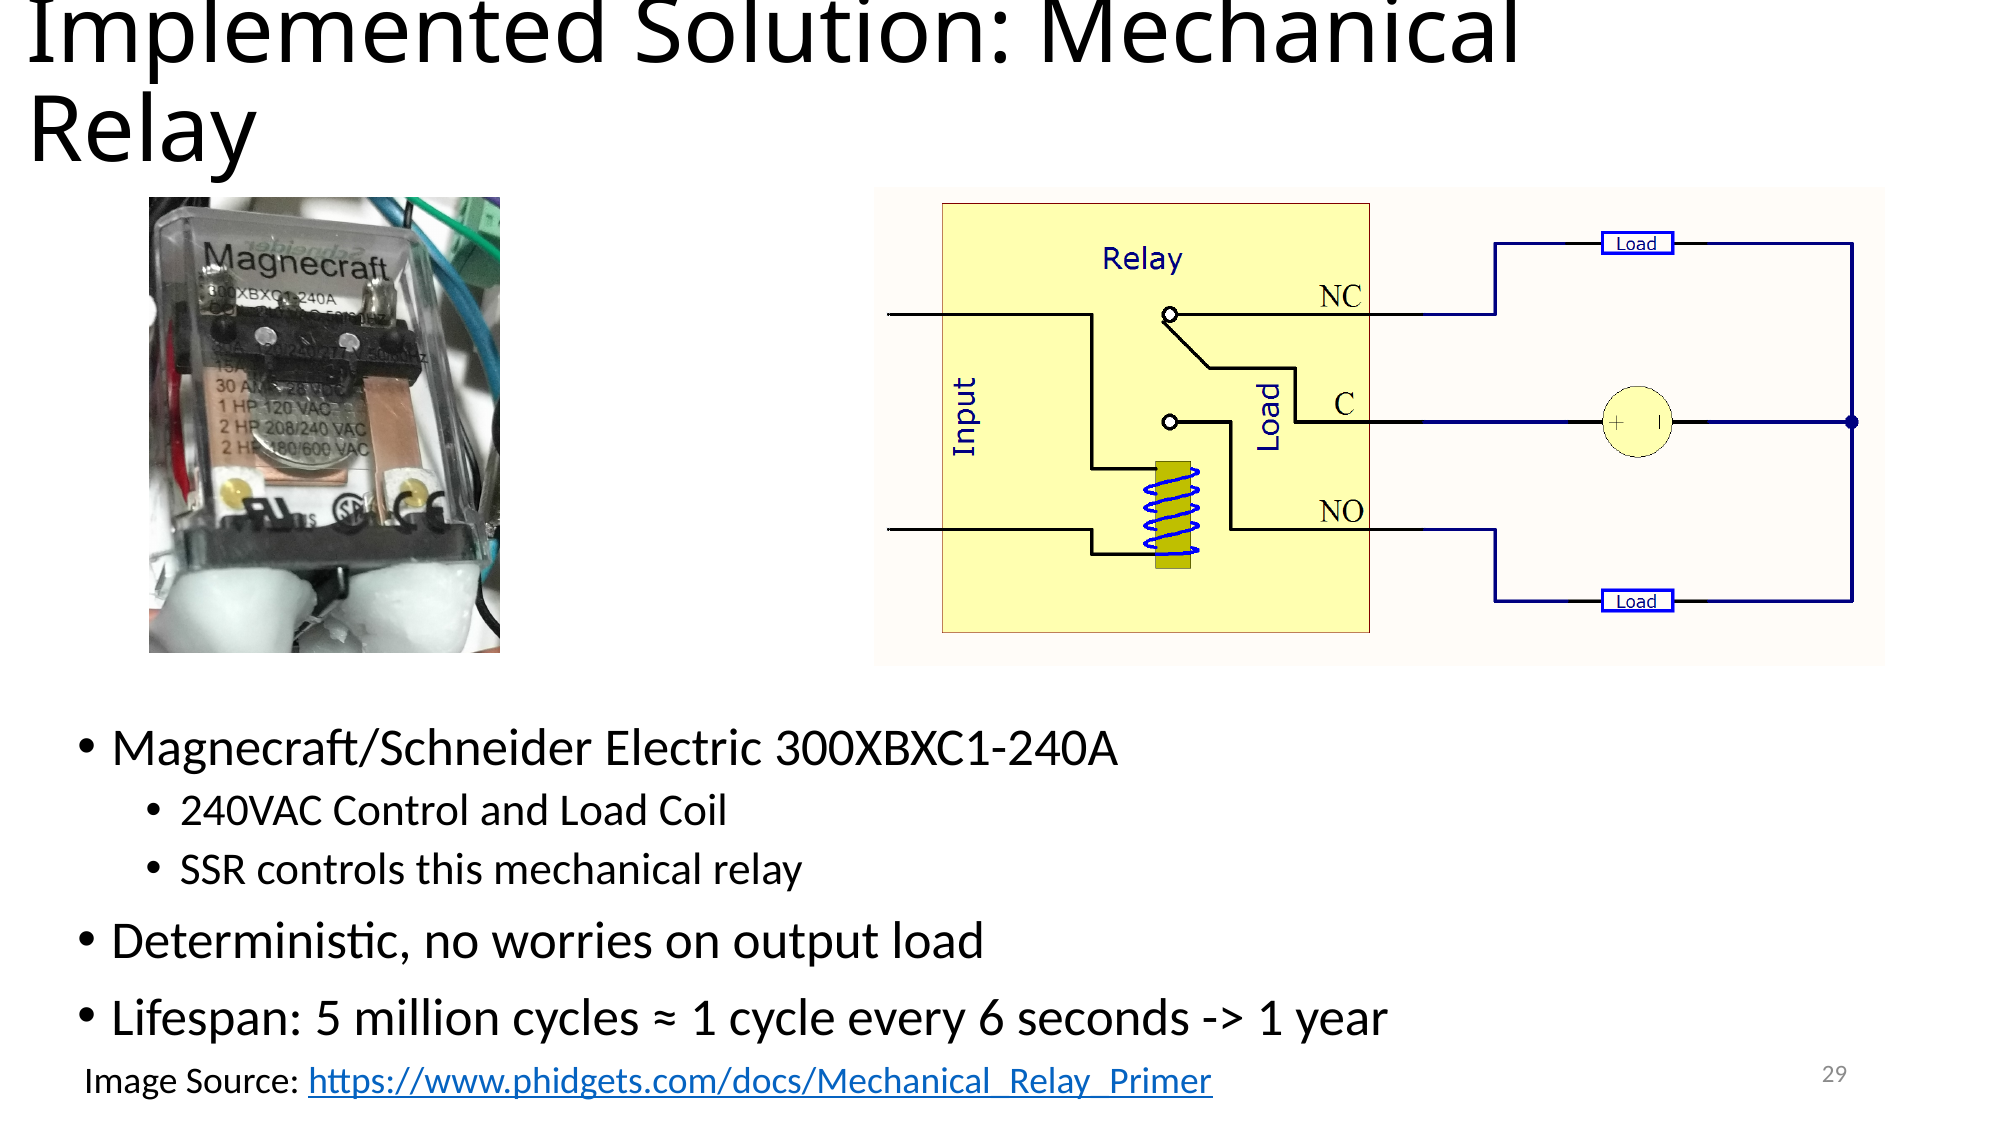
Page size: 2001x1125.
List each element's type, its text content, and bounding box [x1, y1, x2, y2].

text_box Image Source: https://www.phidgets.com/docs/Mechanical_Relay_Primer [69, 1048, 1228, 1109]
picture [873, 187, 1885, 666]
slide_number 29 [1412, 1042, 1863, 1103]
picture [149, 197, 500, 653]
list Magnecraft/Schneider Electric 300XBXC1-240A 240VAC Control and Load Coil SSR controls this mechanical relay Deterministic, no worries on output load Lifespan: 5 million cycles ≈ 1 cycle every 6 seconds -> 1 year [62, 712, 1788, 1056]
title Implemented Solution: Mechanical Relay [11, 4, 1737, 161]
